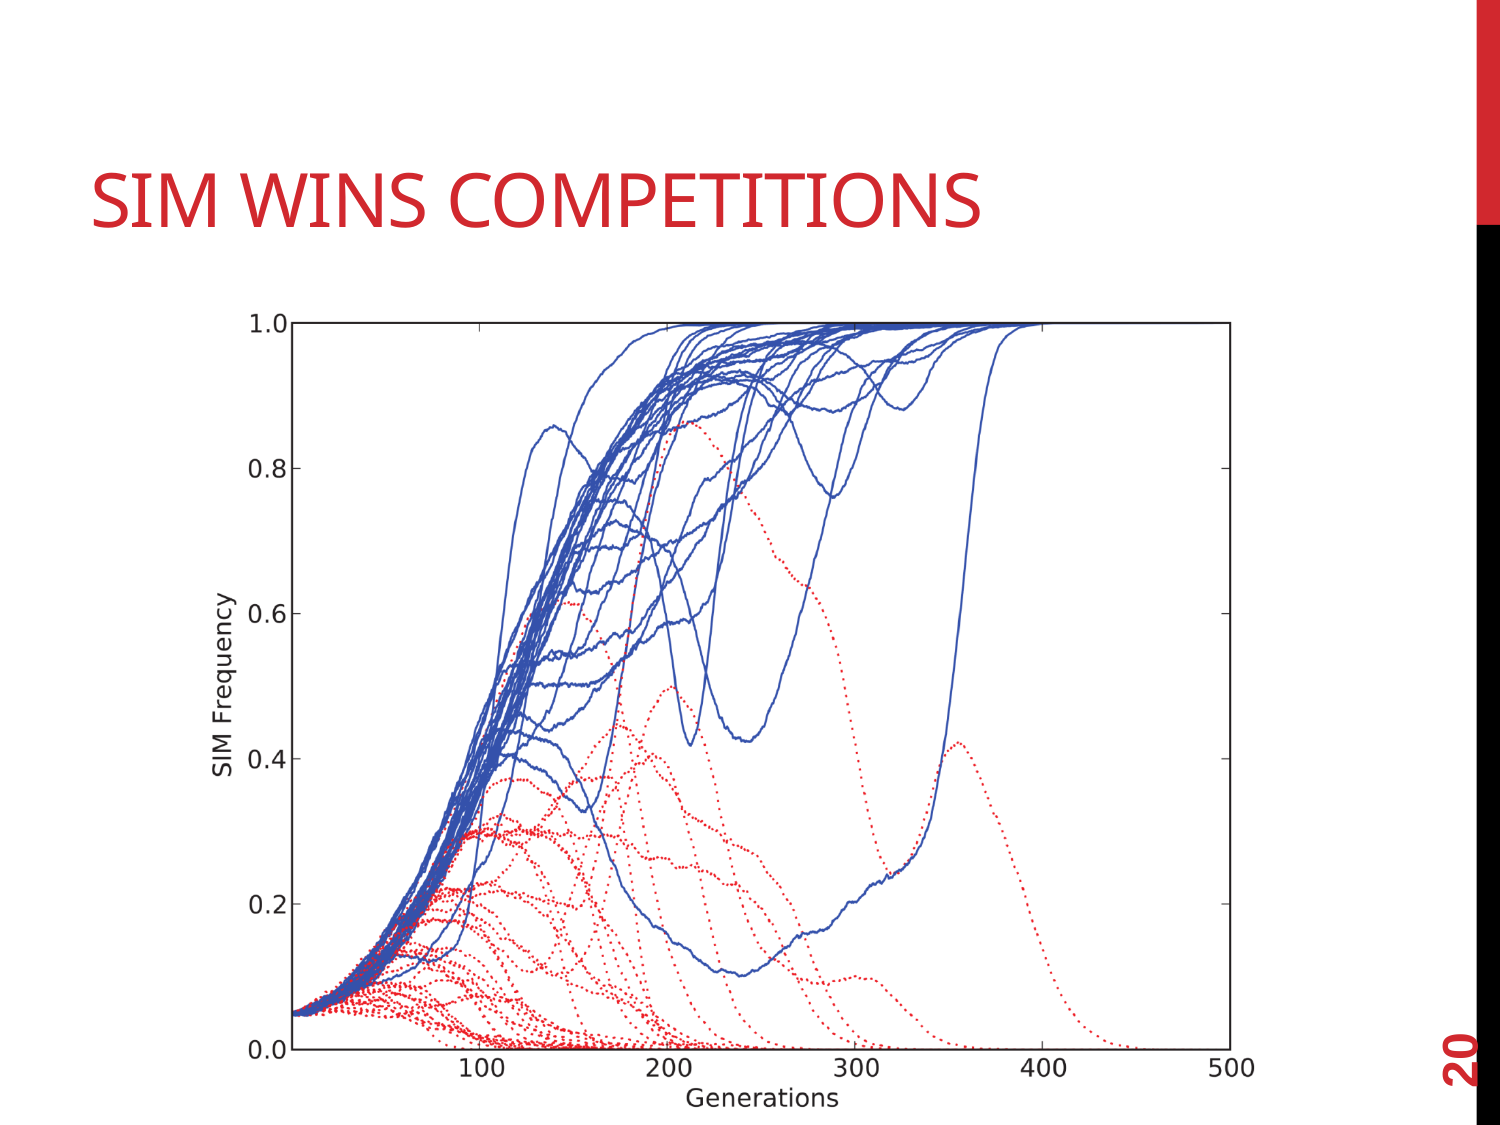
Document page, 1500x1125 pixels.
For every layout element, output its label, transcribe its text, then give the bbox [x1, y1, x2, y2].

slide_number 20 [1427, 887, 1488, 1104]
picture [203, 295, 1271, 1124]
title SIM wins competitions [75, 25, 1025, 250]
